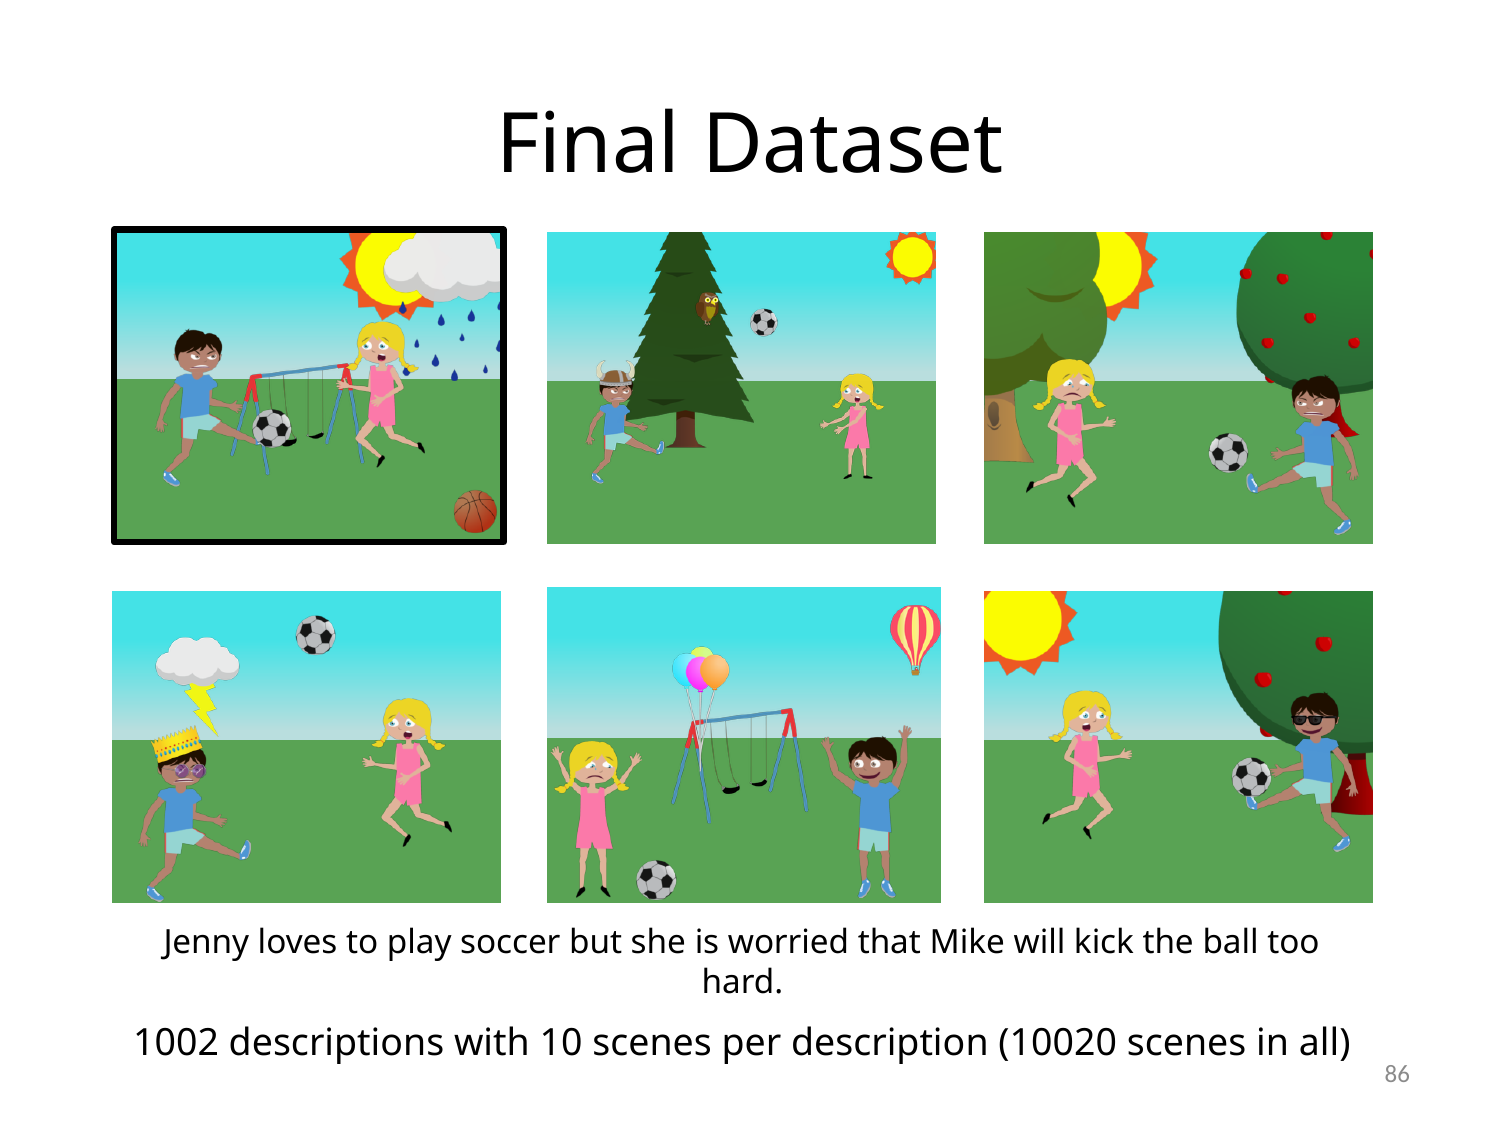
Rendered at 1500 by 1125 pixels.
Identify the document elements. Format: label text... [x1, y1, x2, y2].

slide_number 86 [1373, 1042, 1425, 1103]
picture [117, 232, 501, 540]
picture [111, 591, 501, 903]
text_box 1002 descriptions with 10 scenes per description (10020 scenes in all) [112, 1011, 1373, 1116]
picture [547, 232, 936, 544]
picture [984, 232, 1374, 544]
picture [984, 591, 1374, 903]
picture [547, 587, 941, 903]
text_box Jenny loves to play soccer but she is worried that Mike will kick the ball too hard. [112, 913, 1373, 1008]
title Final Dataset [75, 45, 1425, 233]
